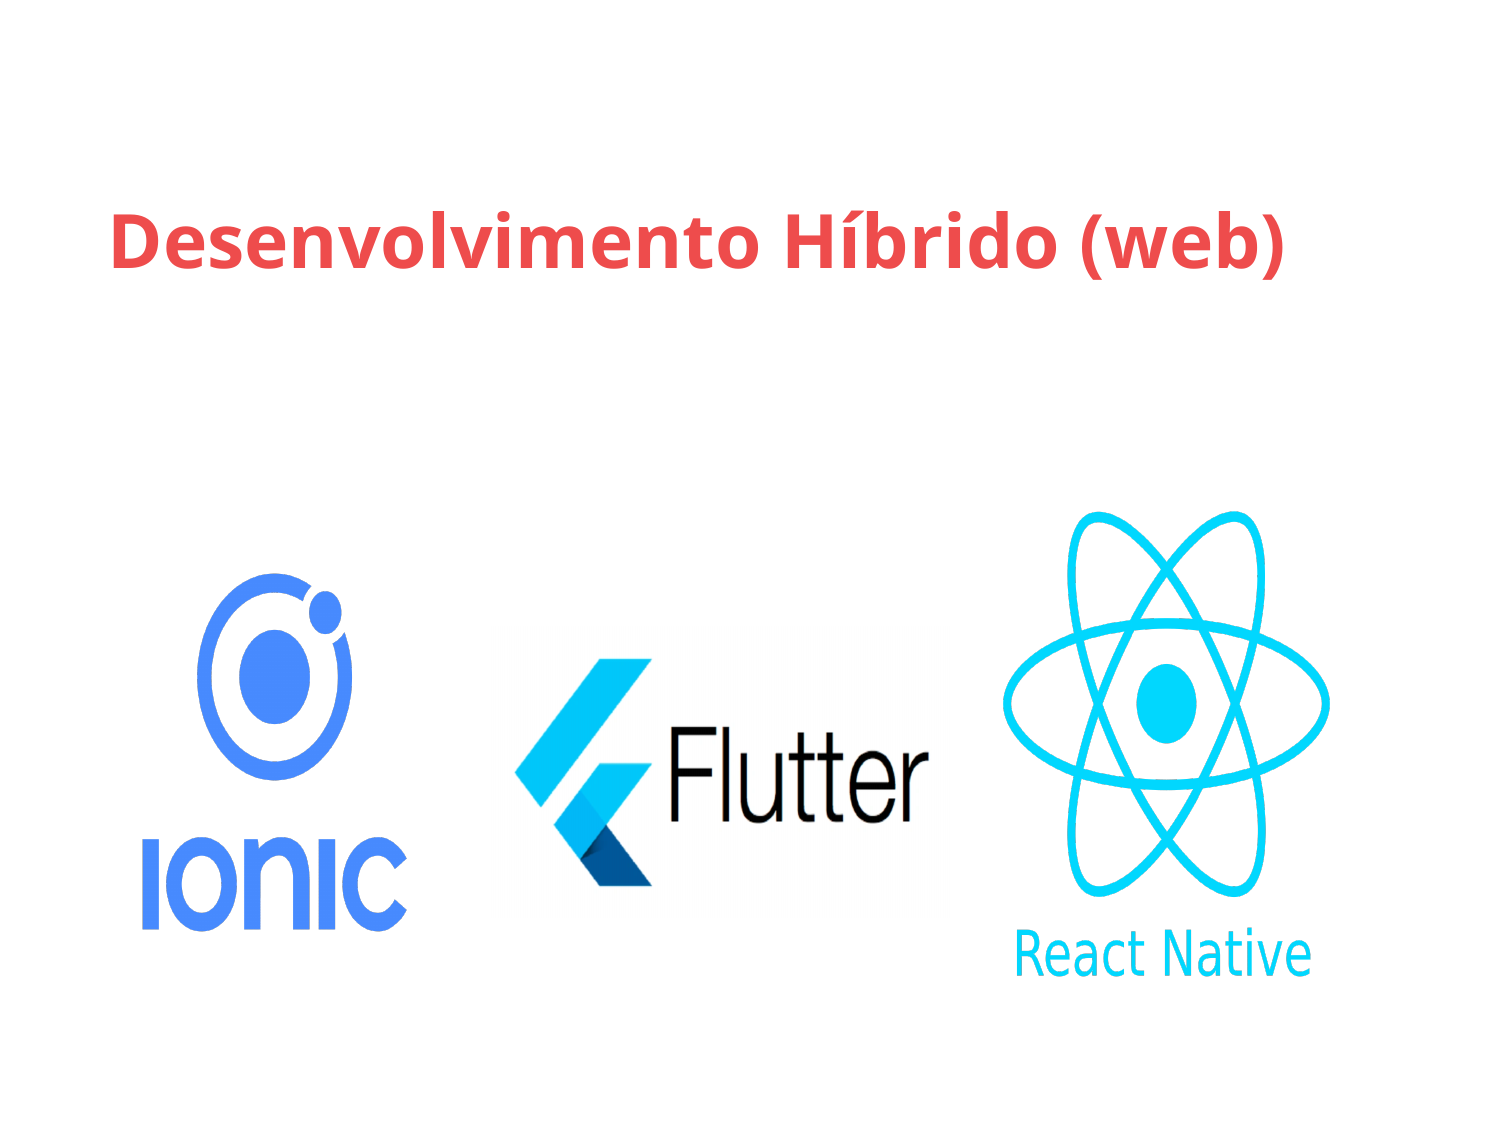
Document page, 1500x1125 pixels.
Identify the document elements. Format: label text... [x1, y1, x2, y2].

picture [133, 565, 416, 940]
picture [489, 626, 950, 918]
text_box Desenvolvimento Híbrido (web) [92, 139, 1309, 324]
picture [999, 472, 1331, 984]
